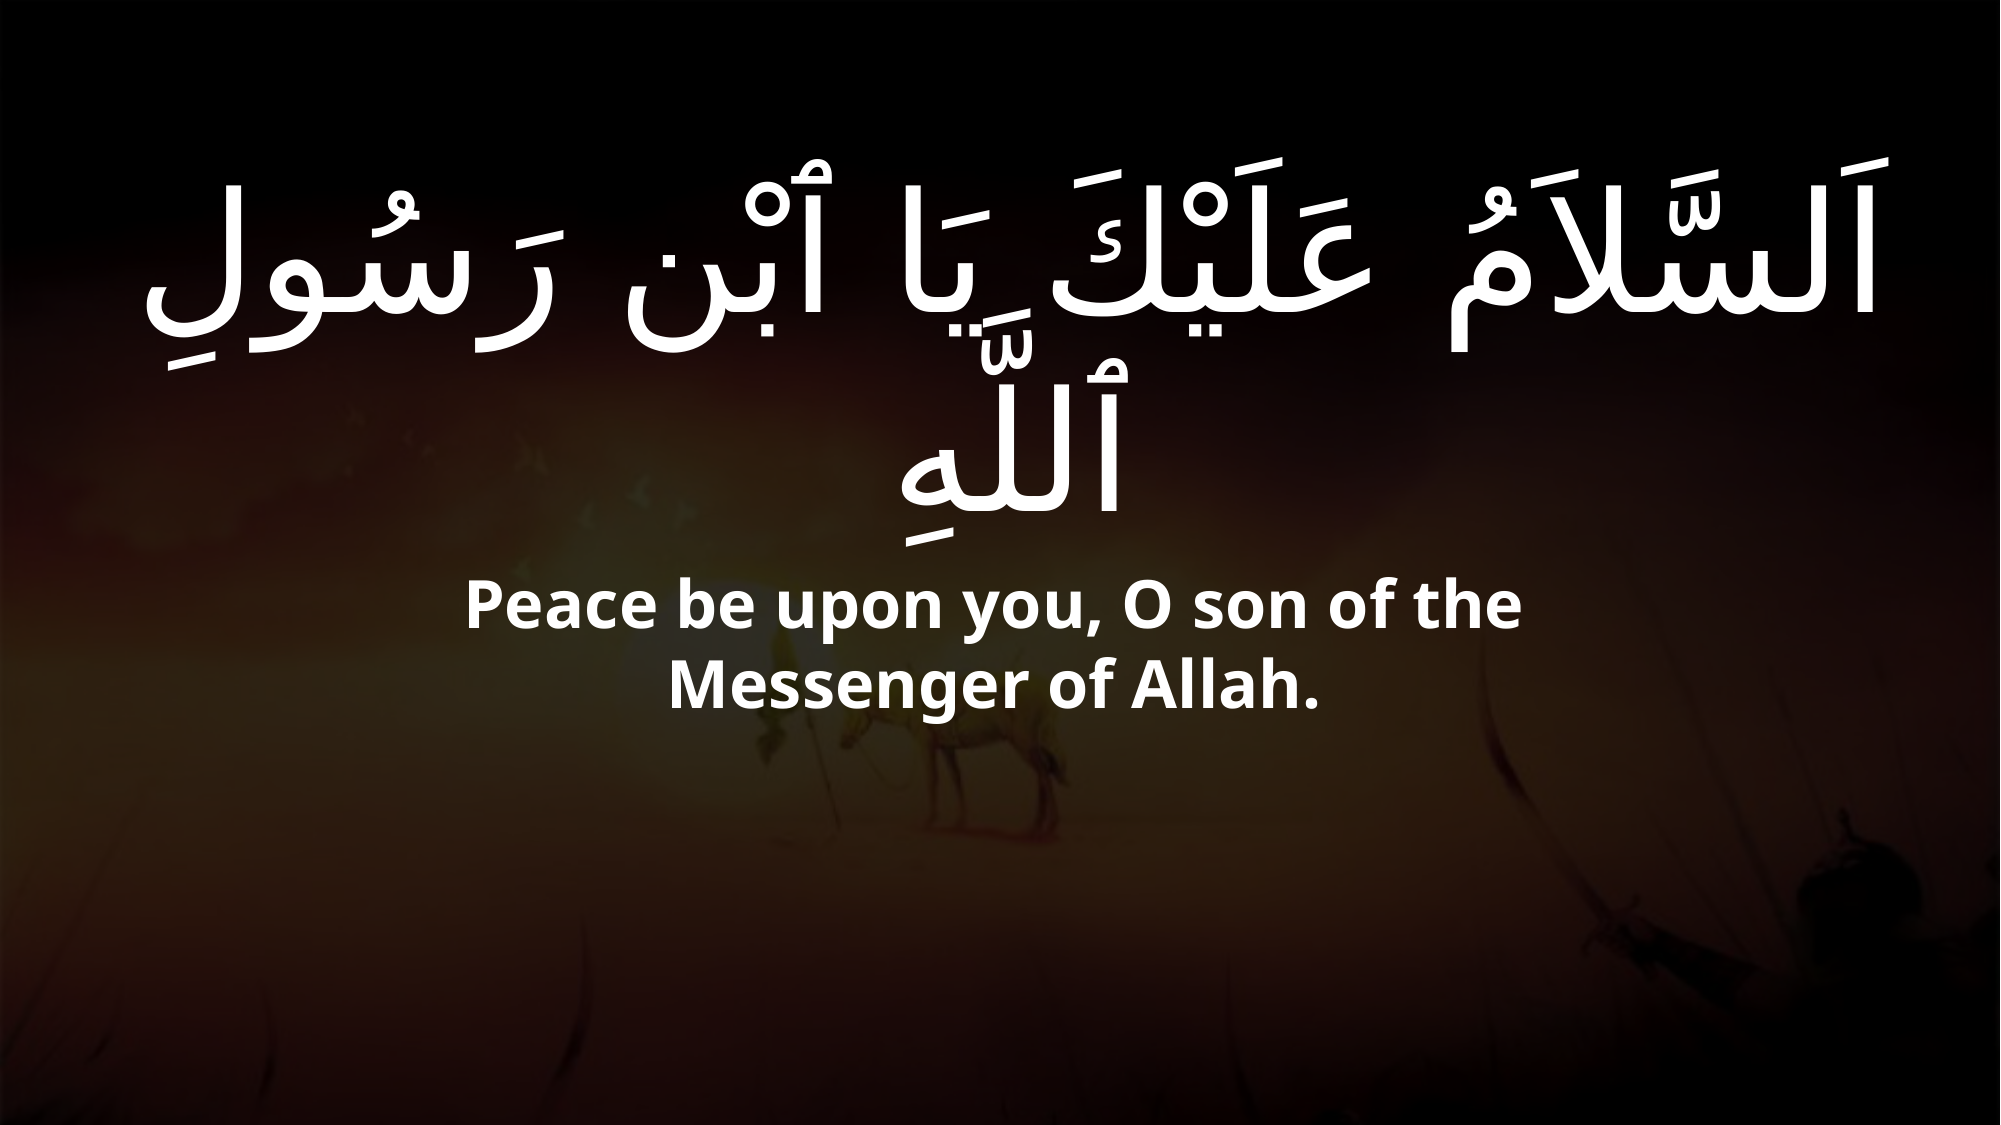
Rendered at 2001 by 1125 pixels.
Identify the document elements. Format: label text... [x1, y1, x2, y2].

title اَلسَّلاَمُ عَلَيْكَ يَا ٱبْن رَسُولِ ٱللَّهِ [102, 137, 1922, 553]
subtitle Peace be upon you, O son of the Messenger of Allah. [303, 554, 1686, 1125]
